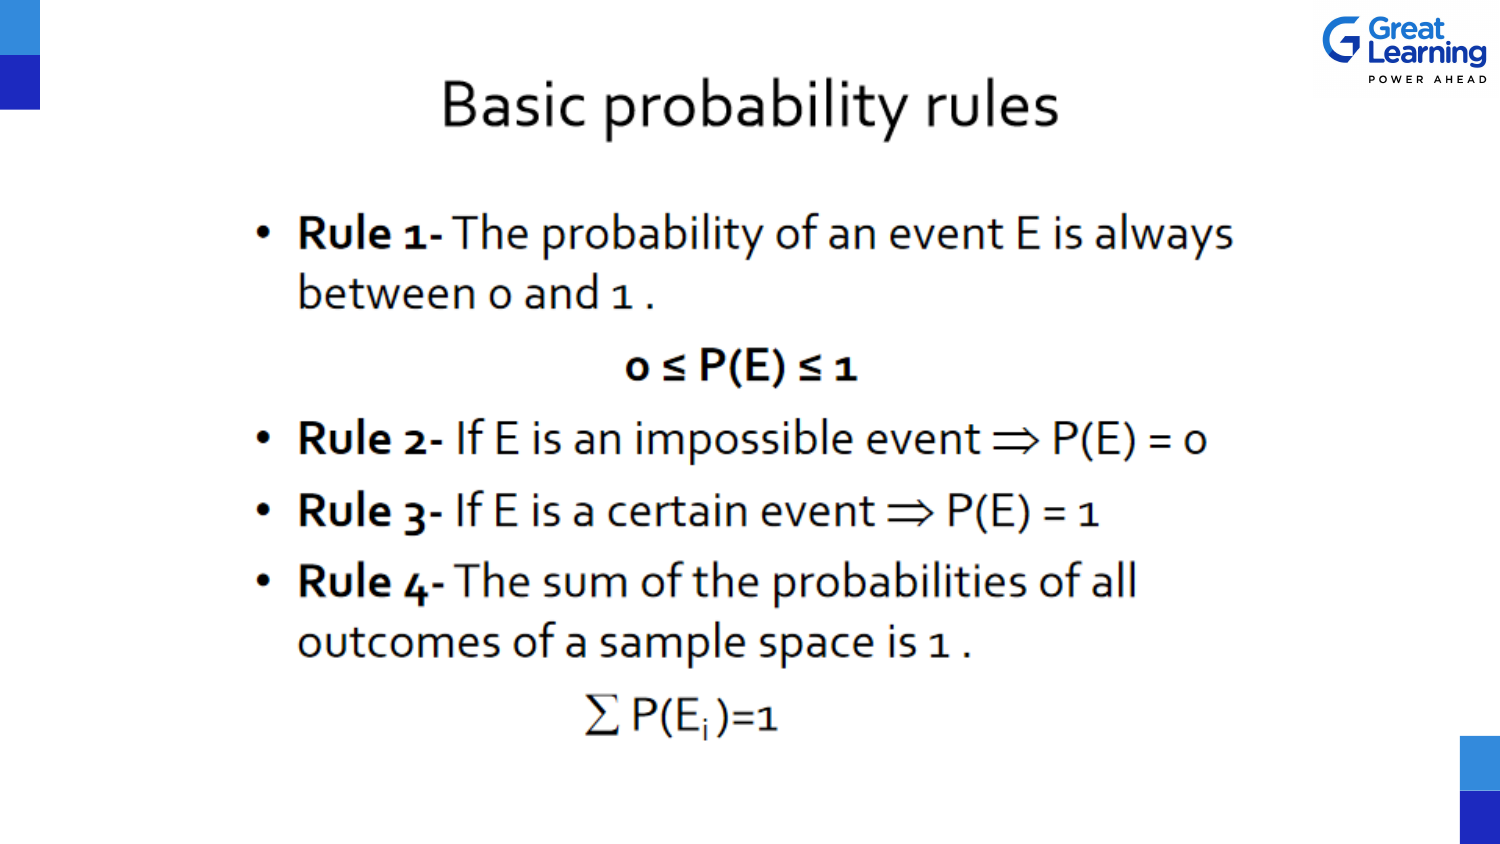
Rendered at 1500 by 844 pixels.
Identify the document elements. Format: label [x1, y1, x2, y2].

picture [187, 0, 1499, 844]
